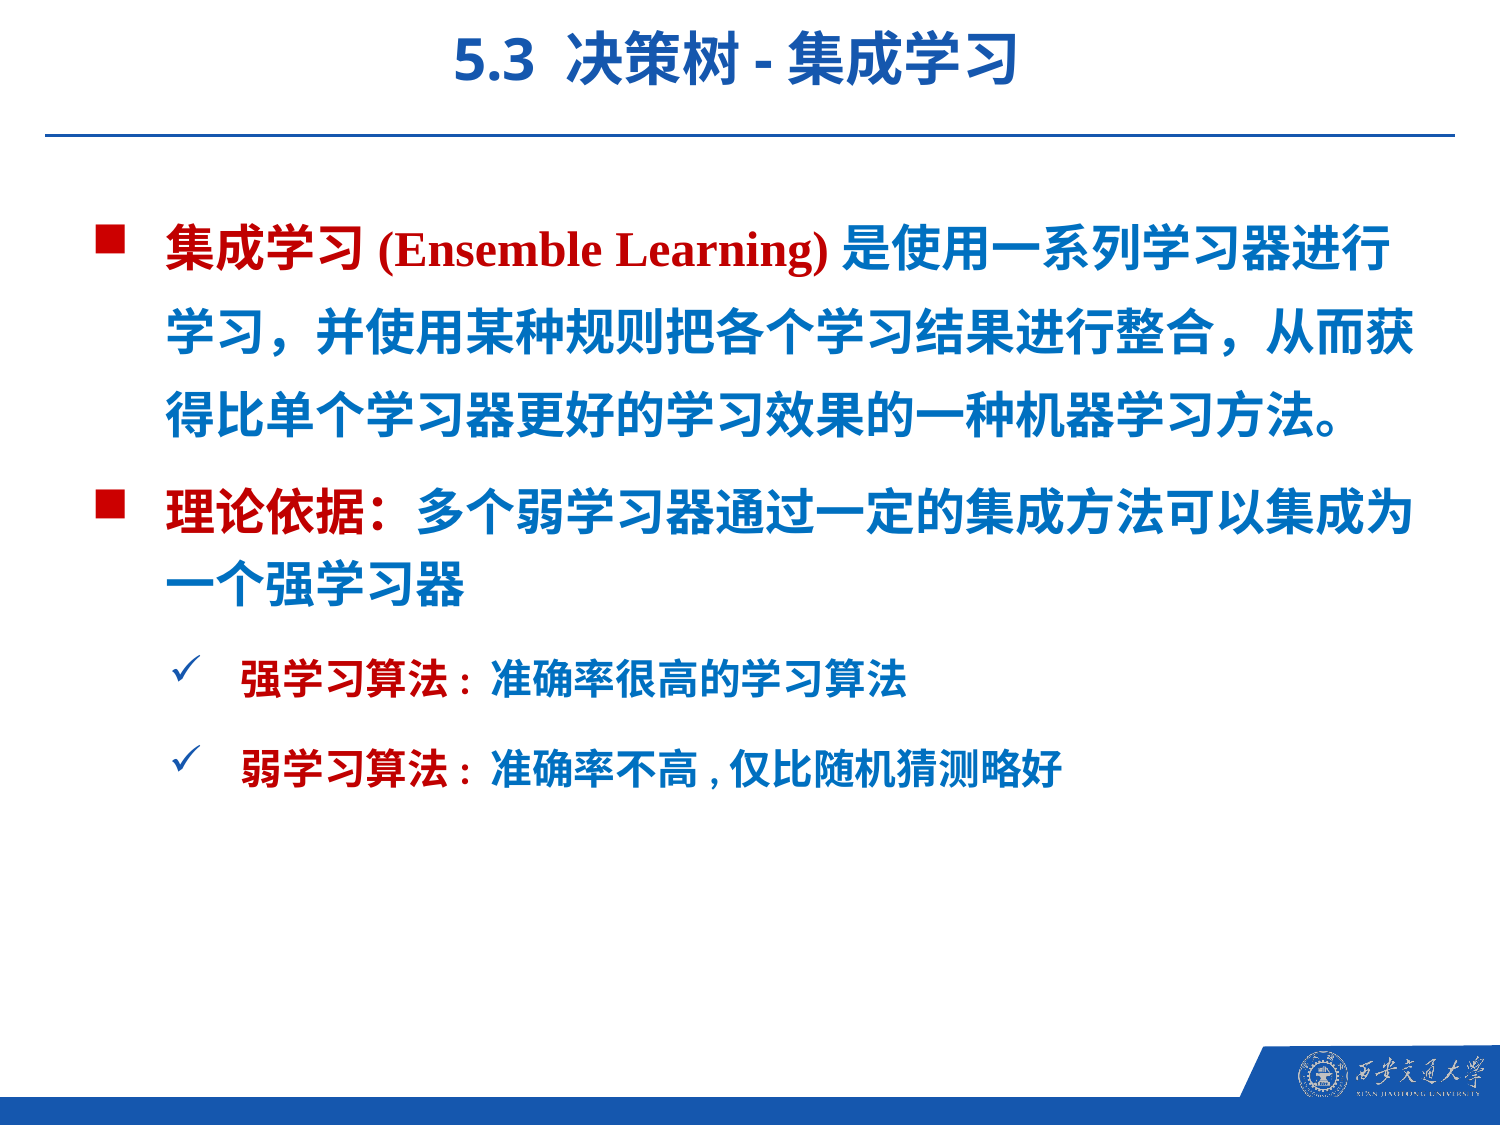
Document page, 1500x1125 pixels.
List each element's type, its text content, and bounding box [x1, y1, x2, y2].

text_box 5.3 决策树-集成学习 [134, 14, 1340, 100]
list 集成学习(Ensemble Learning)是使用一系列学习器进行学习，并使用某种规则把各个学习结果进行整合，从而获得比单个学习器更好的学习效果的一种机器学习方法。 理论依据：多个弱学习器通过一定的集成方法可以集成为一个强学习器 强学习算法: 准确率很高的学习算法 弱学习算法: 准确率不高,仅比随机猜测略好 [76, 184, 1447, 716]
